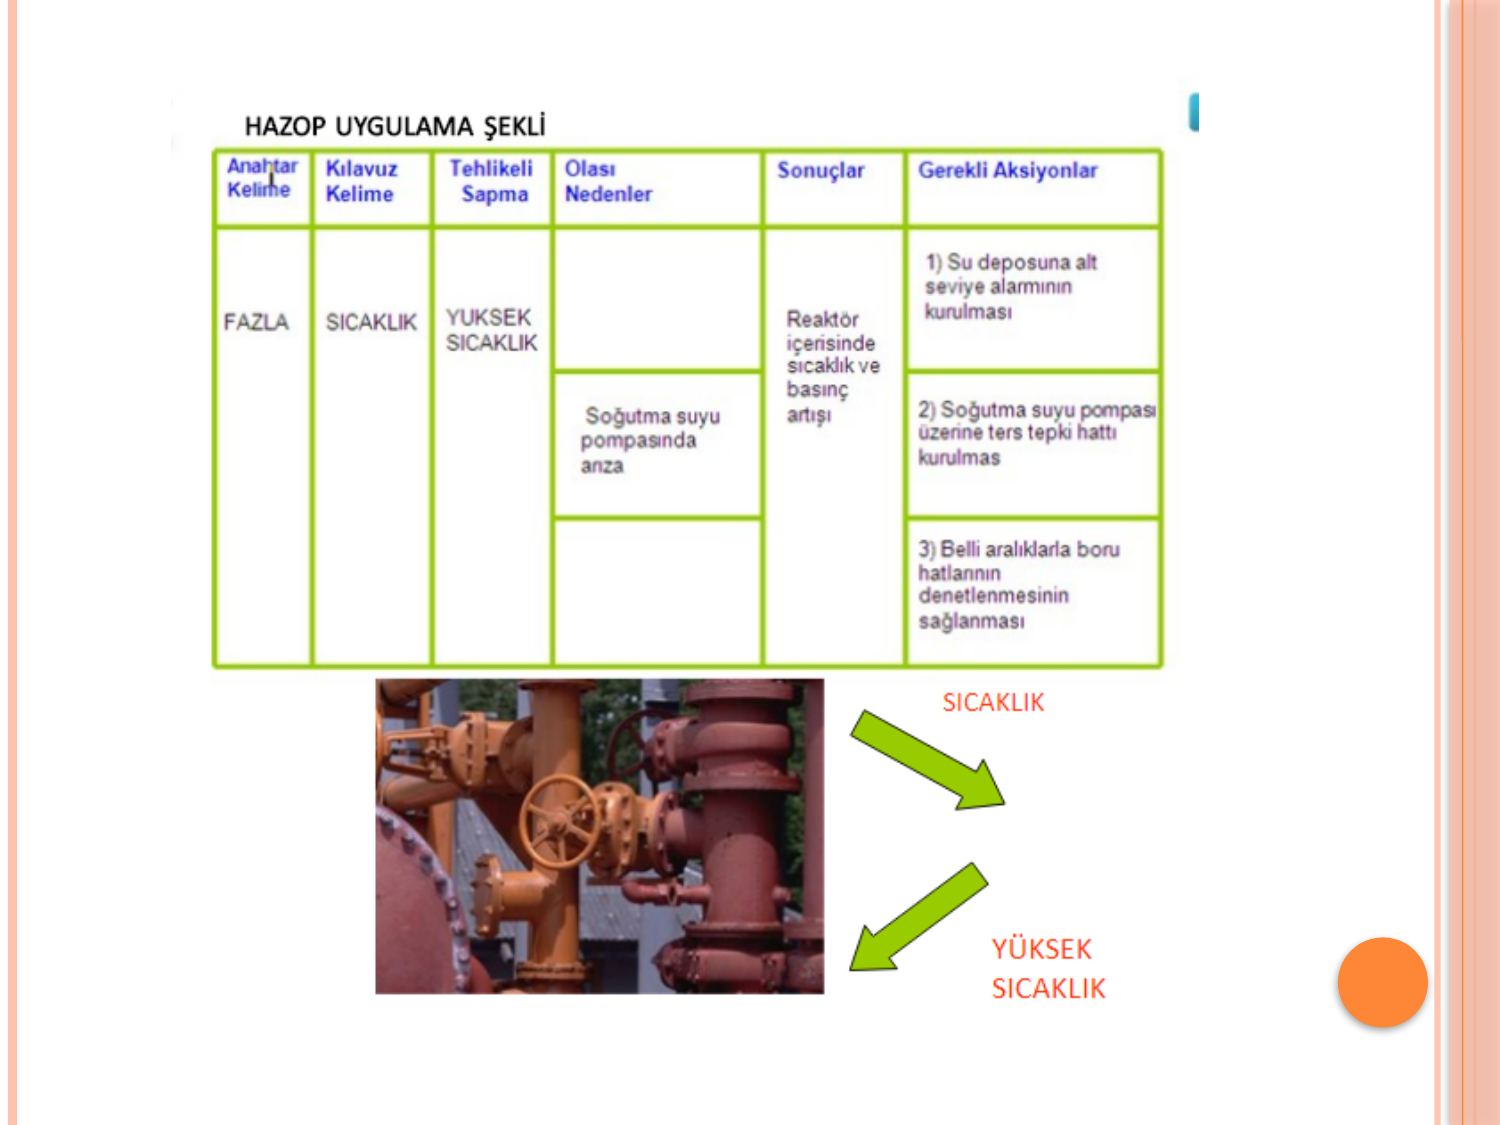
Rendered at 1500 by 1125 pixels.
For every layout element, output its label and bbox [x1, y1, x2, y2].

list [170, 65, 1200, 1009]
